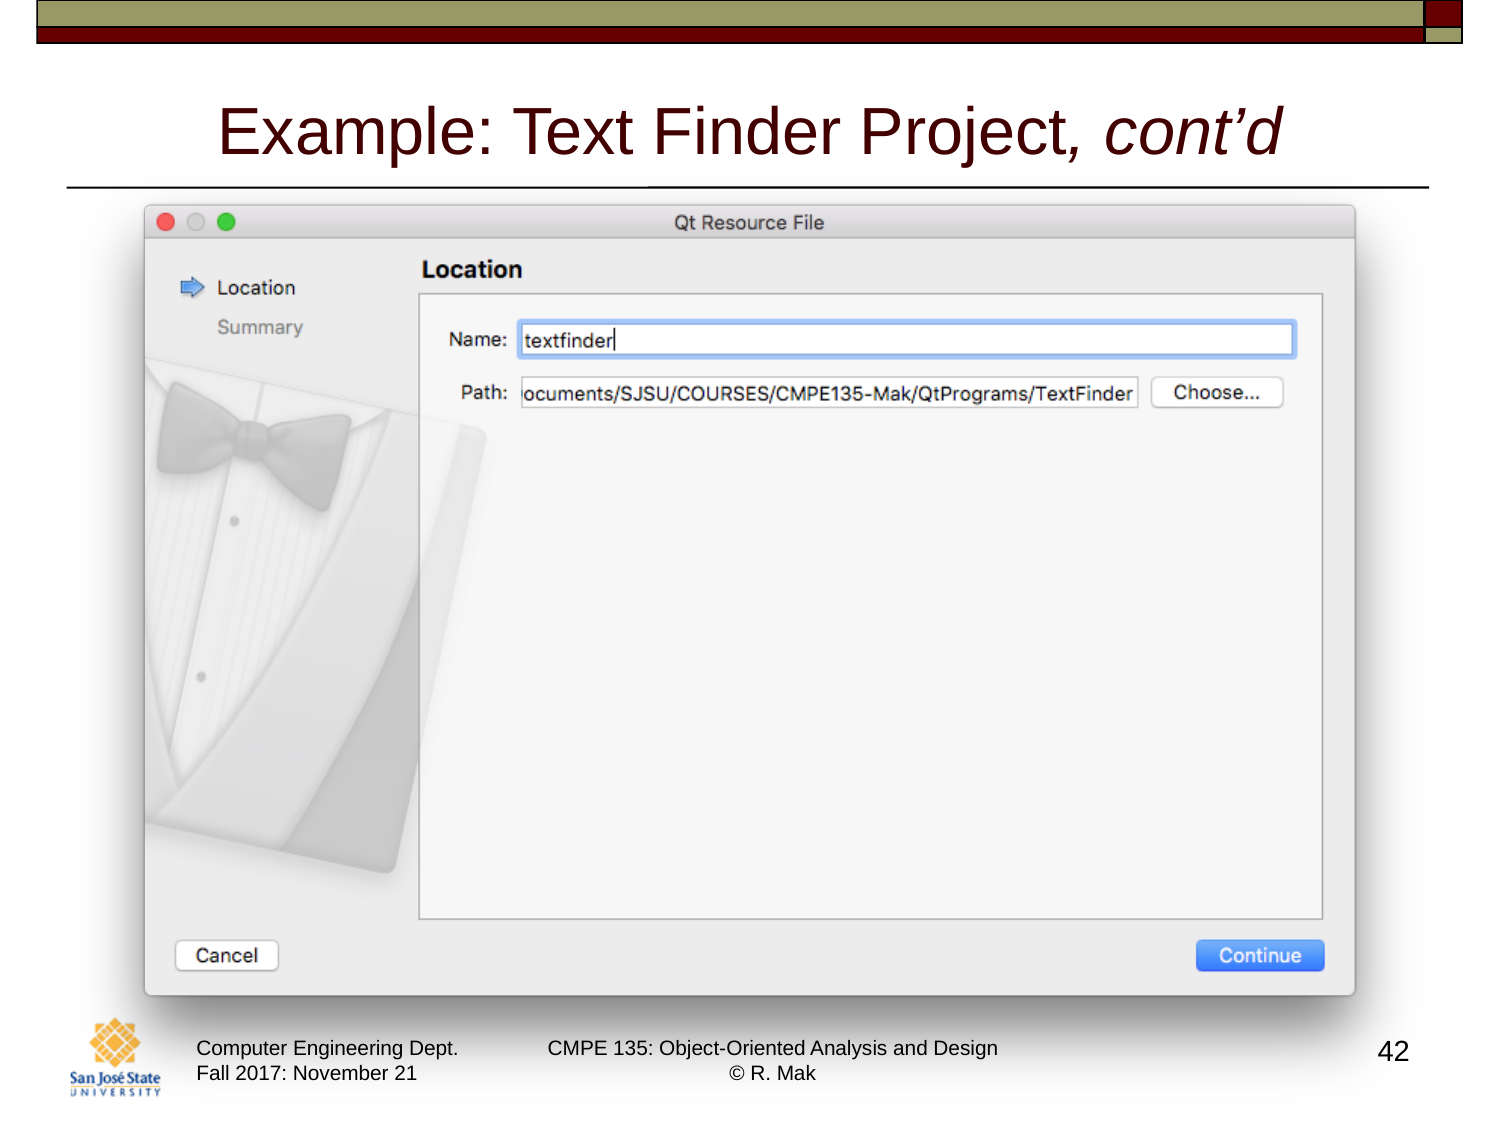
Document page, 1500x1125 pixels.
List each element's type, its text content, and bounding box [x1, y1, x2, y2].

title Example: Text Finder Project, cont’d [75, 67, 1425, 155]
picture [59, 157, 1441, 1118]
